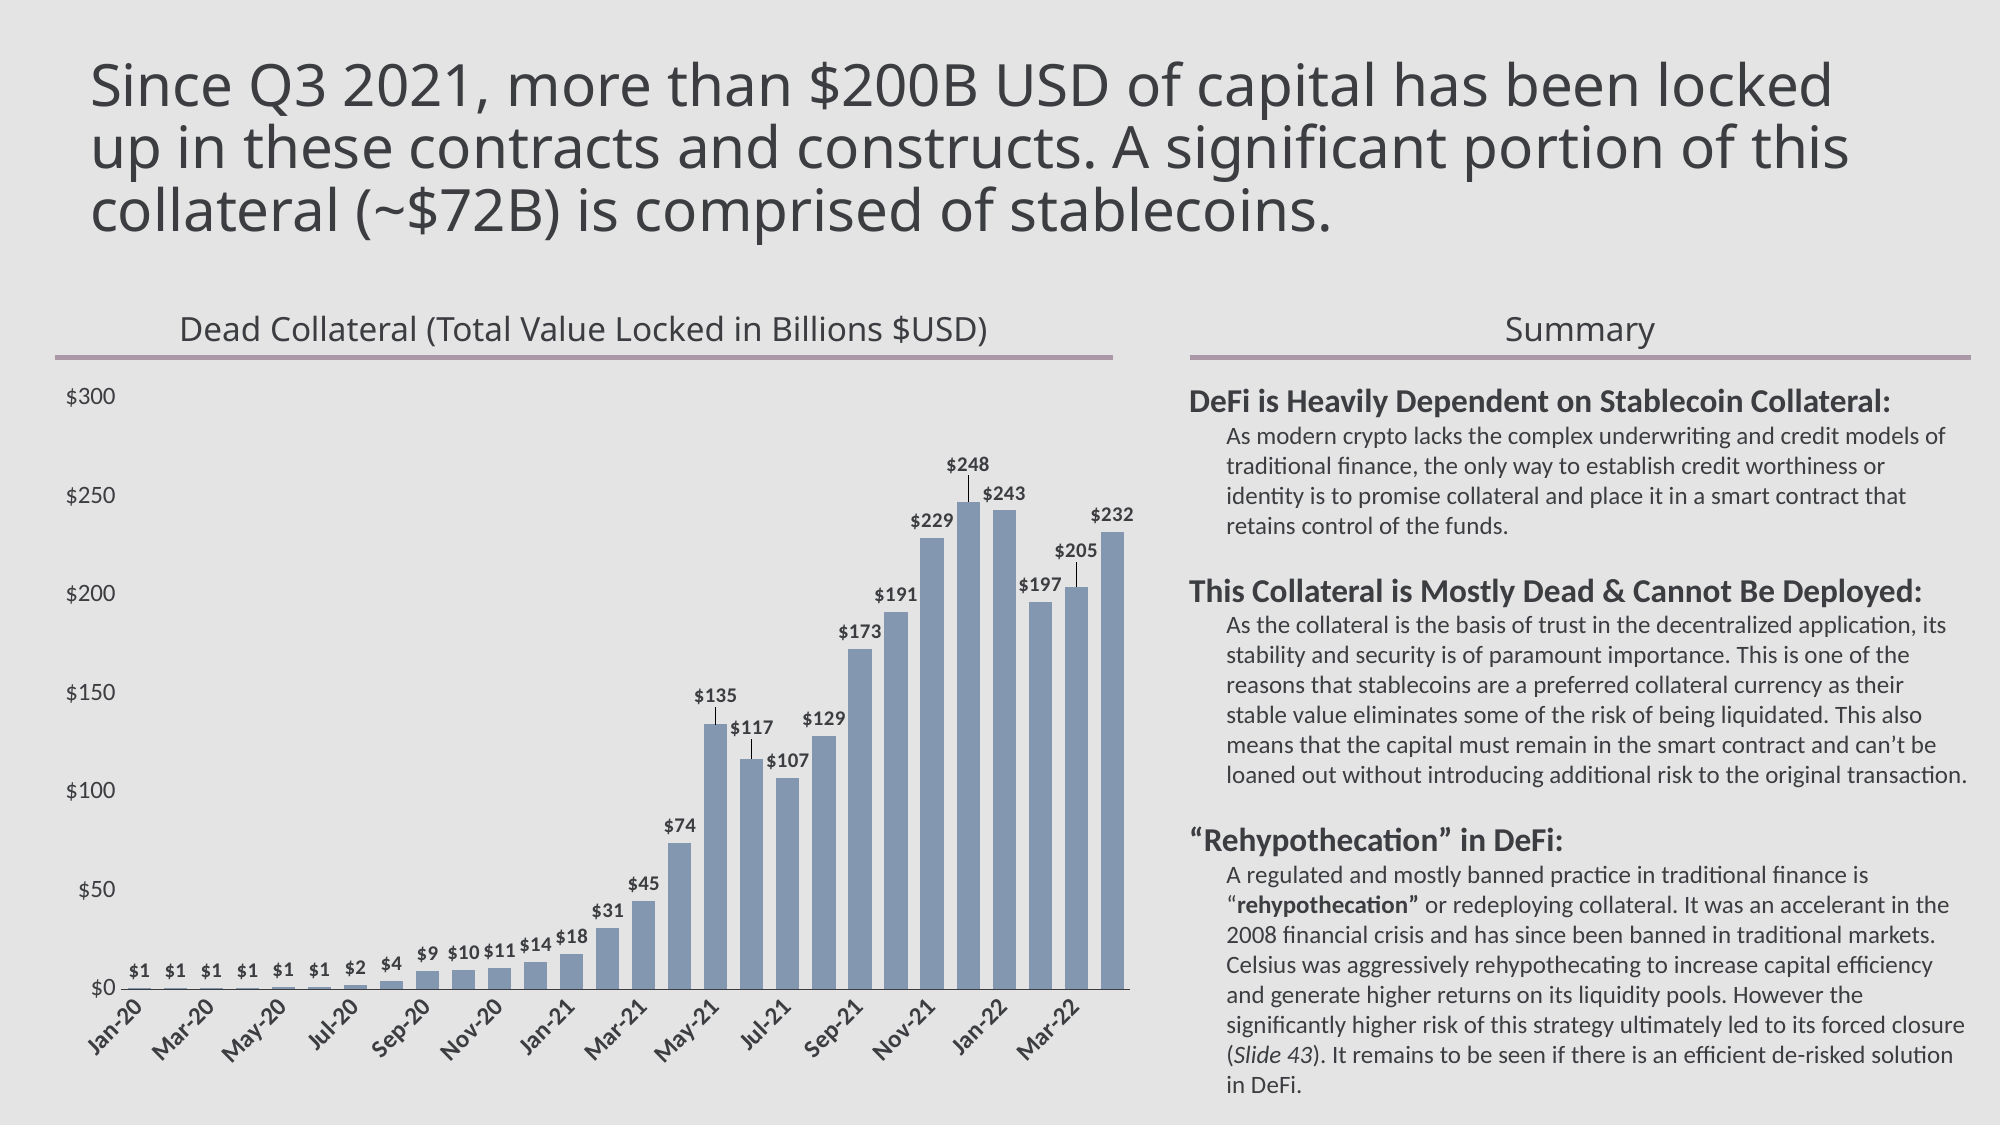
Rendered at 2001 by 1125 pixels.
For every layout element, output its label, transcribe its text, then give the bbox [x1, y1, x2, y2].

text_box Summary [1189, 312, 1971, 353]
title Since Q3 2021, more than $200B USD of capital has been locked up in these contracts and constructs. A significant portion of this collateral (~$72B) is comprised of stablecoins. [75, 41, 1900, 259]
text_box Dead Collateral (Total Value Locked in Billions $USD) [54, 312, 1114, 353]
text_box DeFi is Heavily Dependent on Stablecoin Collateral: As modern crypto lacks the complex underwriting and credit models of traditional finance, the only way to establish credit worthiness or identity is to promise collateral and place it in a smart contract that retains control of the funds. This Collateral is Mostly Dead & Cannot Be Deployed: As the collateral is the basis of trust in the decentralized application, its stability and security is of paramount importance. This is one of the reasons that stablecoins are a preferred collateral currency as their stable value eliminates some of the risk of being liquidated. This also means that the capital must remain in the smart contract and can’t be loaned out without introducing additional risk to the original transaction. “Rehypothecation” in DeFi: A regulated and mostly banned practice in traditional finance is “rehypothecation” or redeploying collateral. It was an accelerant in the 2008 financial crisis and has since been banned in traditional markets. Celsius was aggressively rehypothecating to increase capital efficiency and generate higher returns on its liquidity pools. However the significantly higher risk of this strategy ultimately led to its forced closure (Slide 43). It remains to be seen if there is an efficient de-risked solution in DeFi. [1174, 371, 1985, 1112]
chart [43, 371, 1153, 1084]
